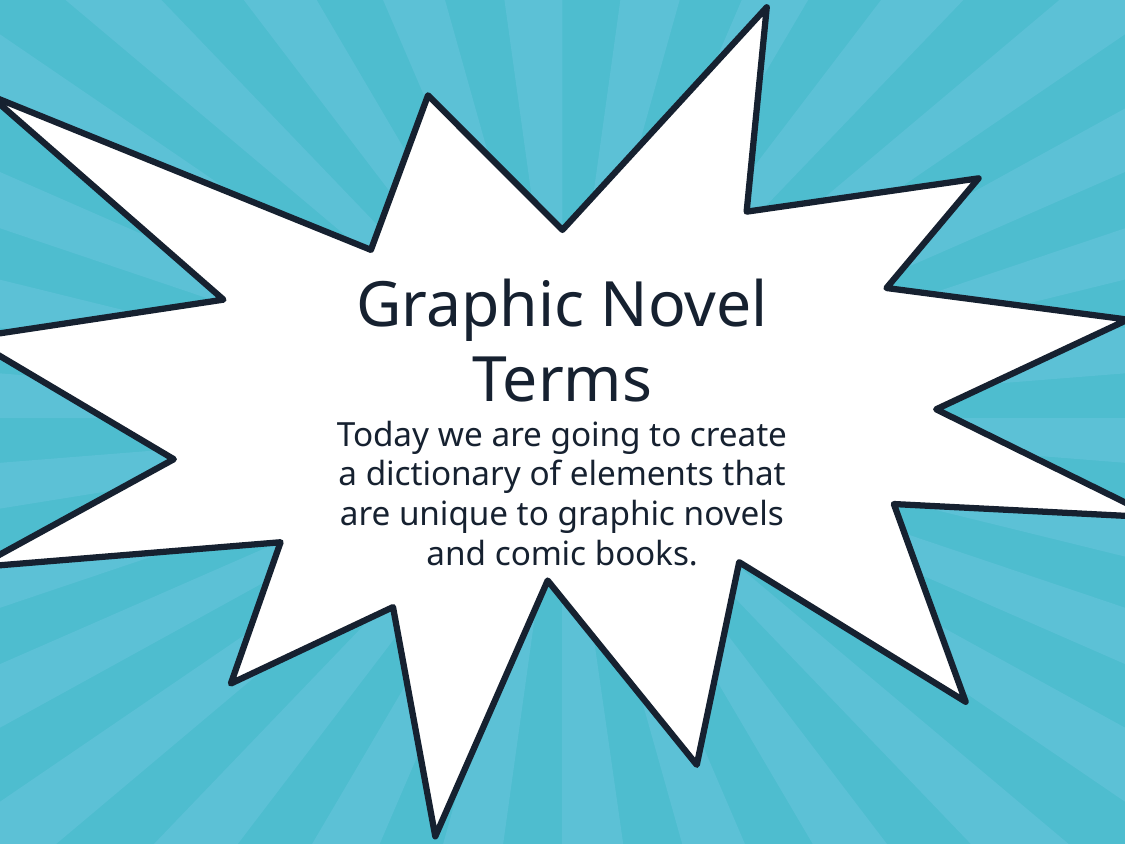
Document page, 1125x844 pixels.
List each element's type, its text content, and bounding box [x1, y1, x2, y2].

subtitle Today we are going to create a dictionary of elements that are unique to graphic novels and comic books. [313, 401, 812, 512]
title Graphic Novel Terms [248, 289, 877, 389]
text_box [0, 7, 1125, 837]
